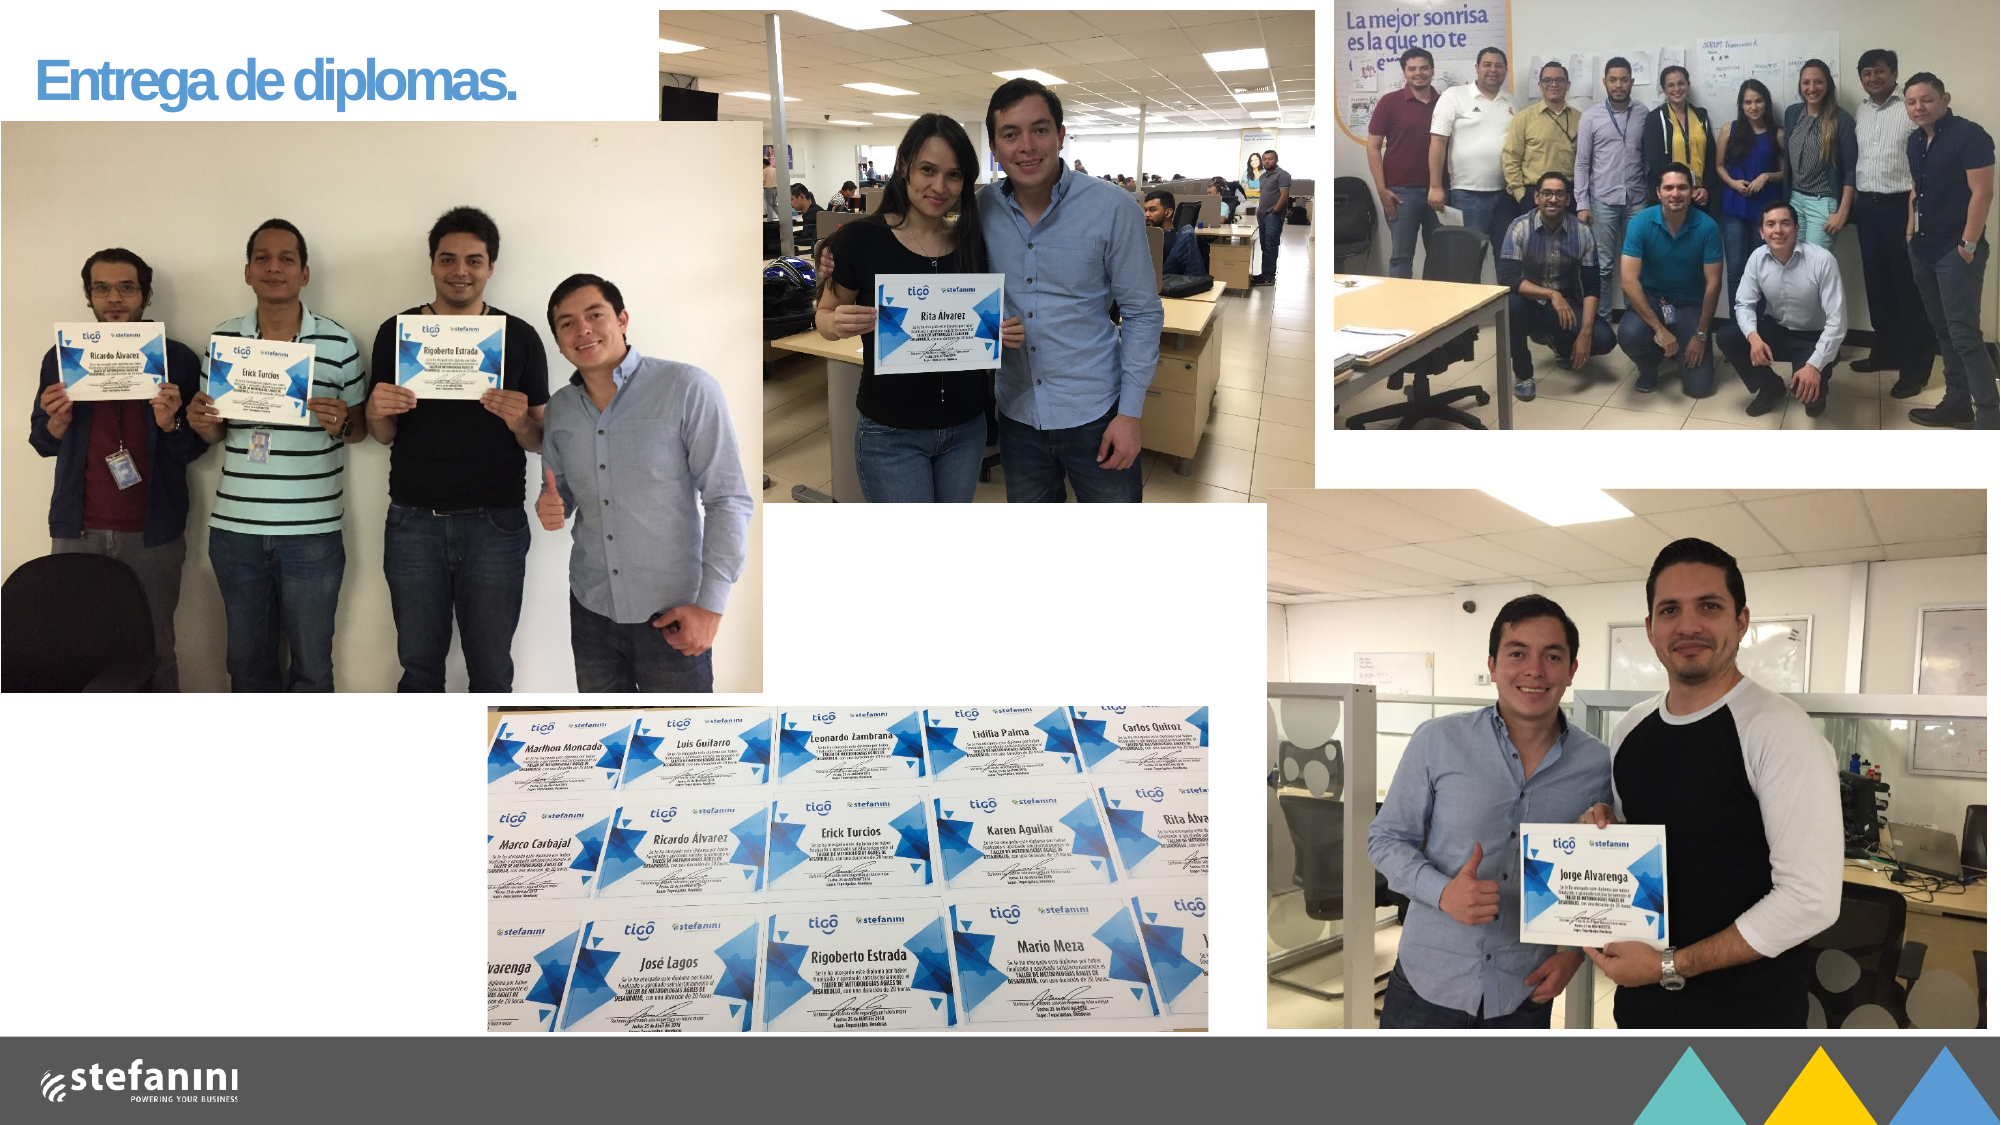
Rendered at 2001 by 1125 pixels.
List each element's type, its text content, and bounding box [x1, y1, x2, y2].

text_box [1888, 1045, 2000, 1125]
picture [0, 10, 1988, 1030]
text_box Entrega de diplomas. [32, 39, 625, 112]
picture [487, 706, 1209, 1033]
text_box [1763, 1045, 1878, 1125]
text_box [1334, 0, 2000, 430]
text_box [0, 1036, 2000, 1125]
text_box [40, 1059, 238, 1102]
text_box [1632, 1045, 1747, 1125]
